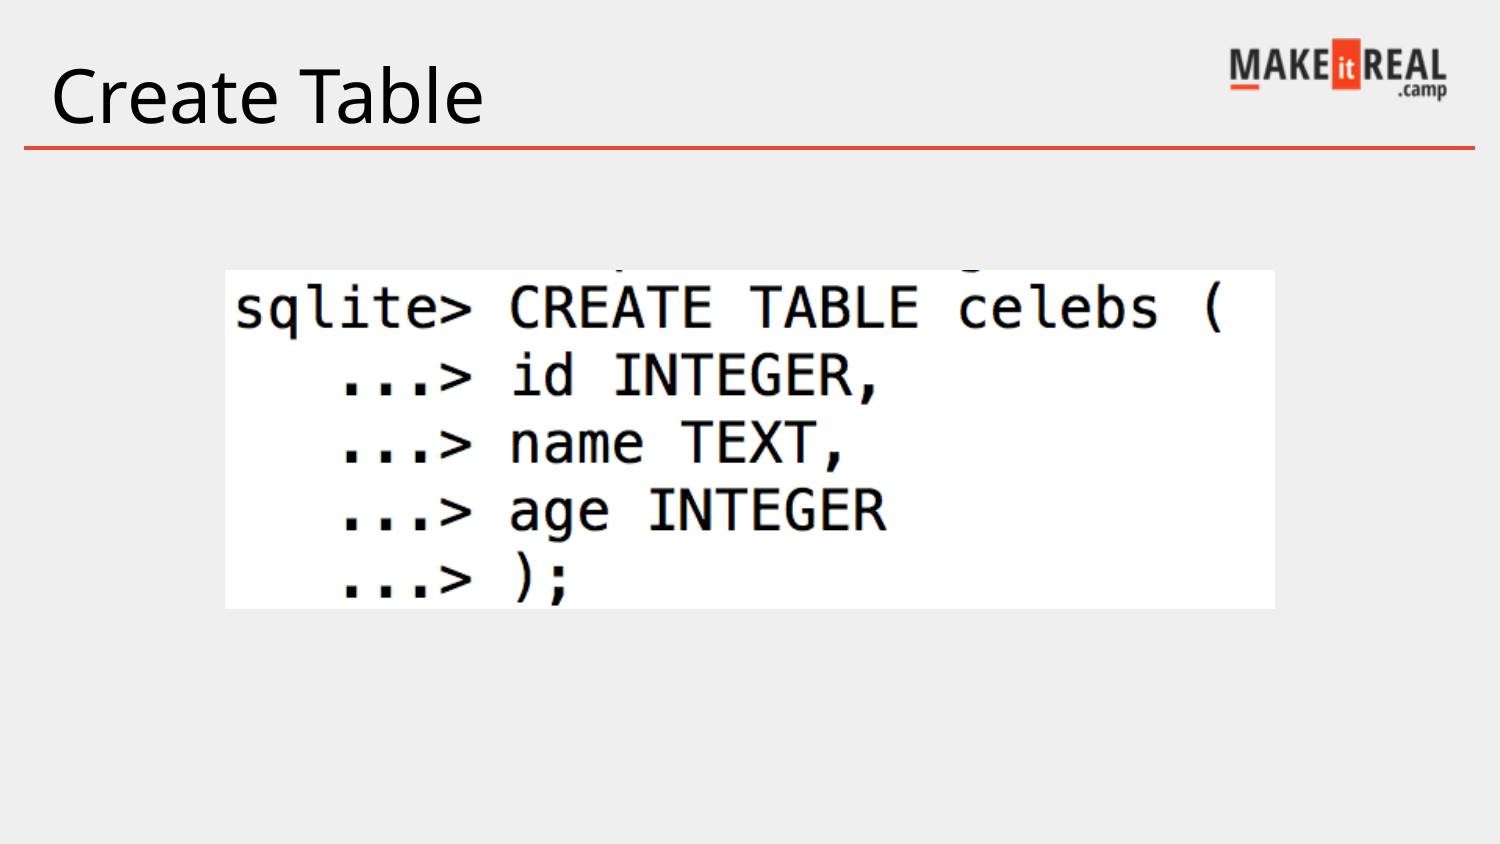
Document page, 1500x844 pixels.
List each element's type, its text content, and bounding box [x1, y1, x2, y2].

picture [1202, 15, 1476, 126]
picture [225, 270, 1275, 609]
picture [24, 146, 1476, 151]
text_box Create Table [35, 33, 1205, 137]
